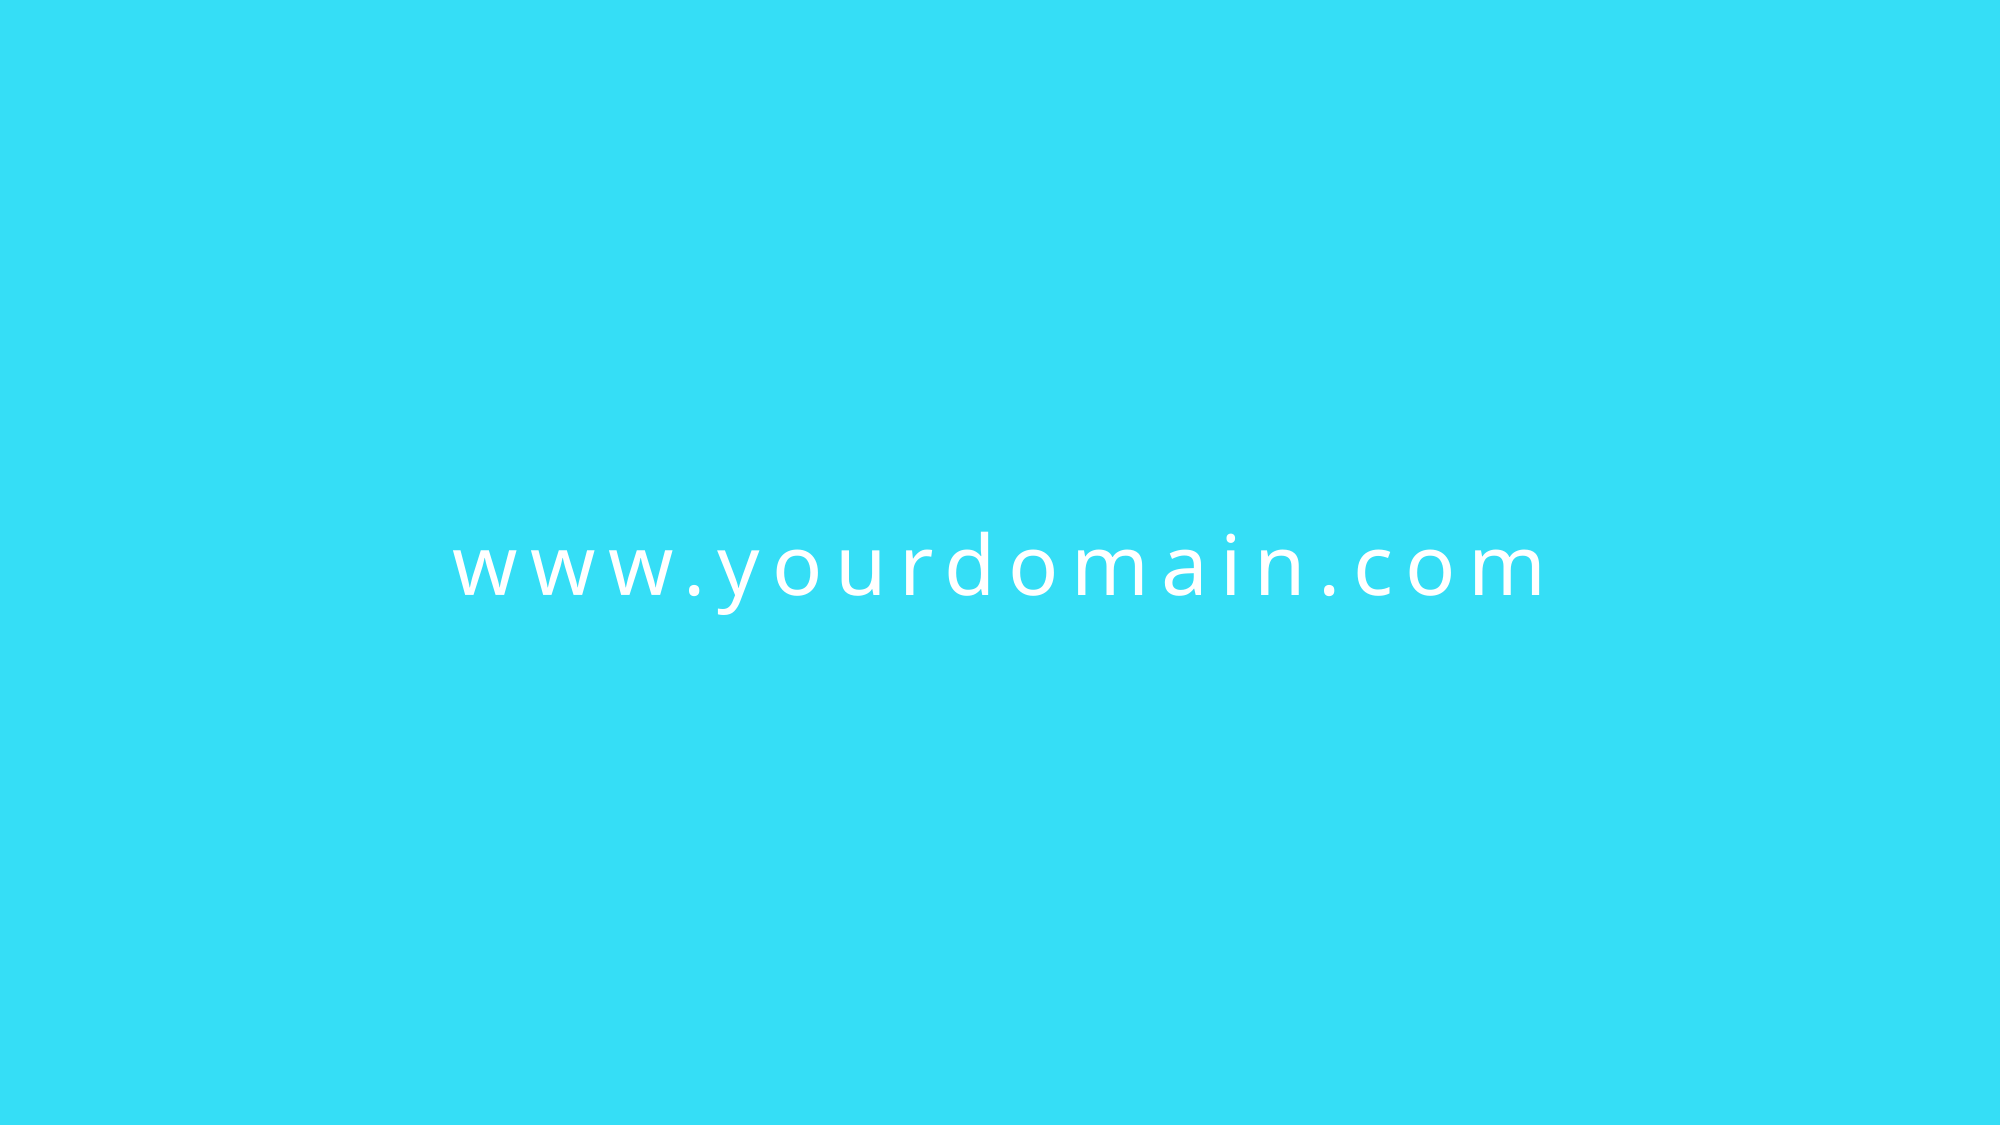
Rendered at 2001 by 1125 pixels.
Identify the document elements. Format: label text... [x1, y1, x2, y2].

text_box www.yourdomain.com [438, 504, 1562, 620]
